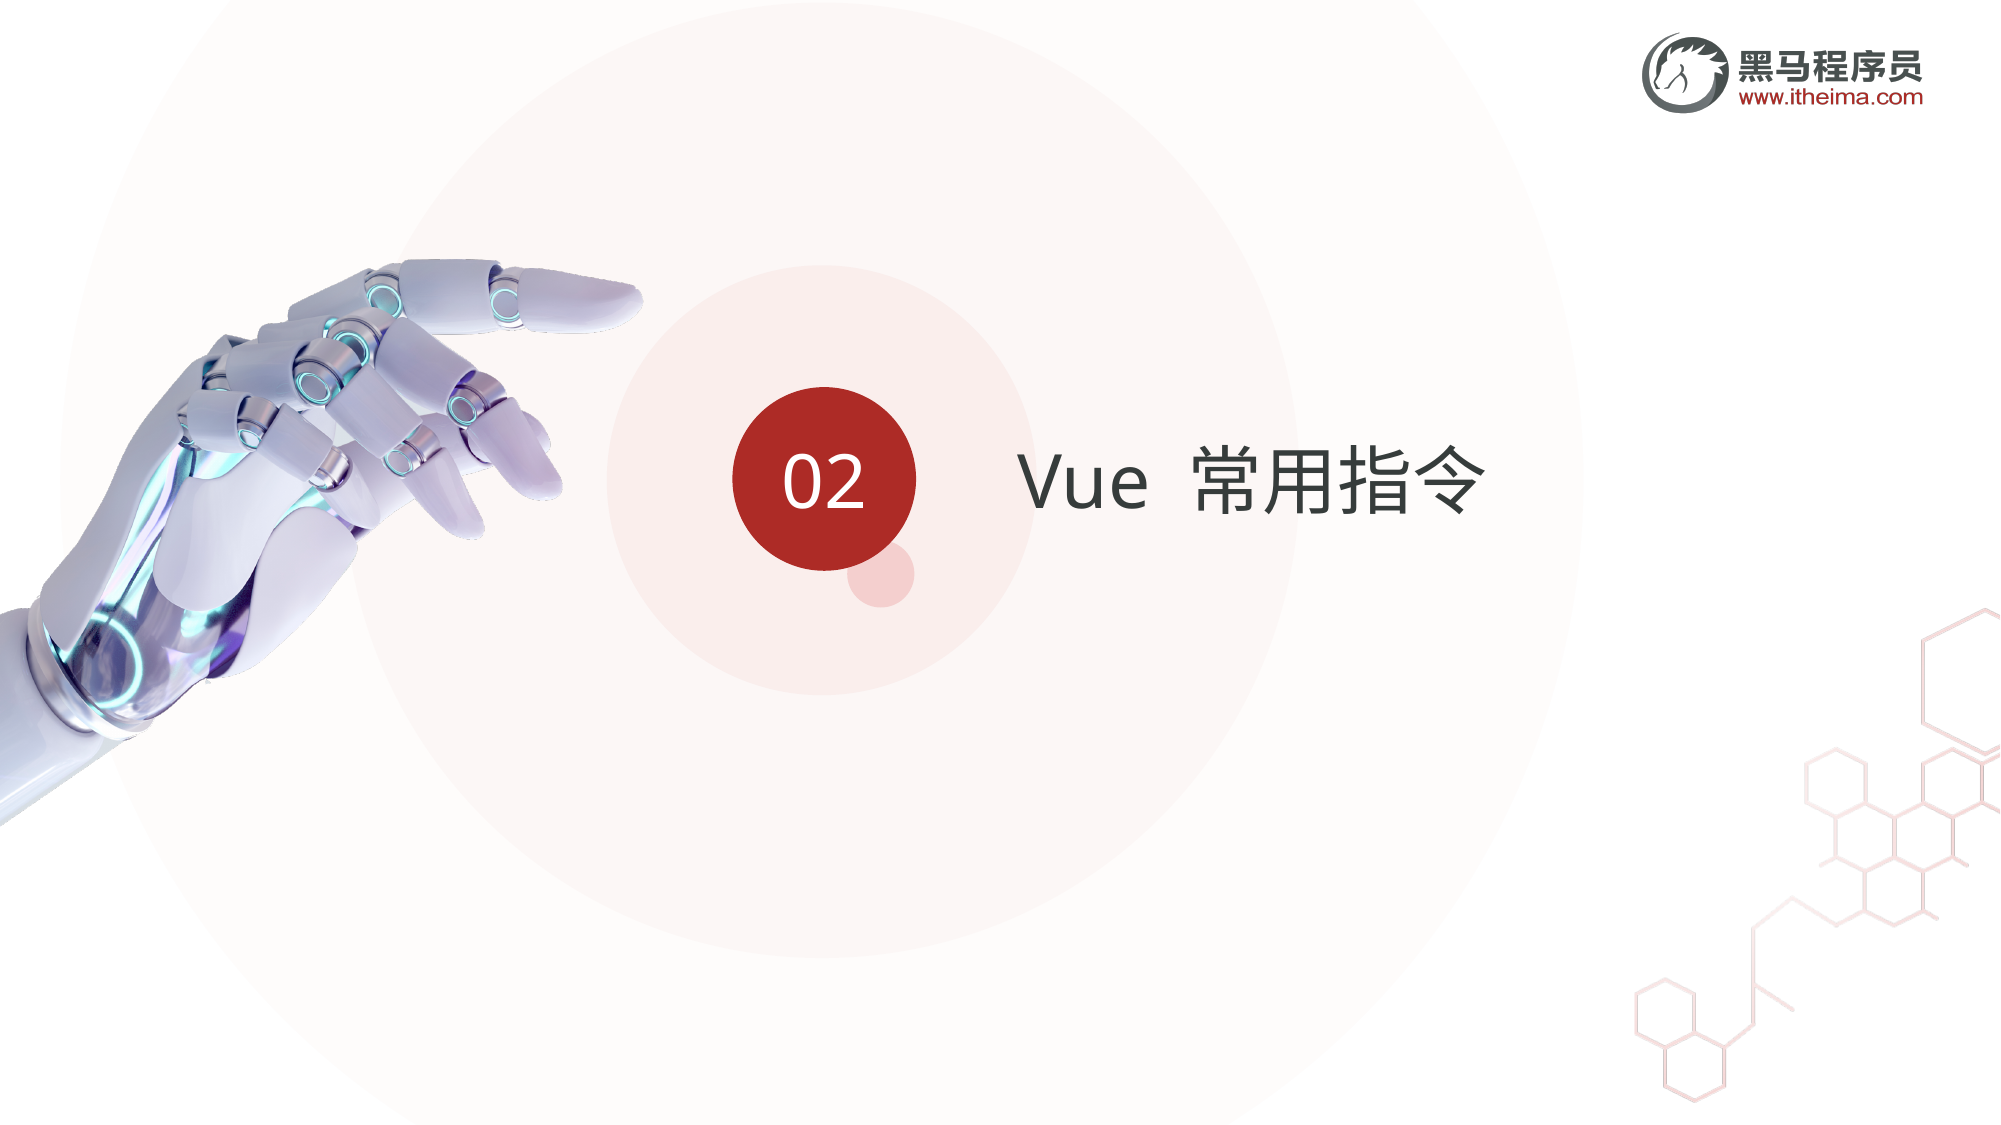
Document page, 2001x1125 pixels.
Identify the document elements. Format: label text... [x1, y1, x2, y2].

picture [0, 37, 660, 977]
table_cell 挂载完成 [1635, 673, 1919, 1038]
text_box message: 'Hello Vue' [1635, 608, 1985, 1102]
list Vue 常用指令 [1002, 405, 1561, 553]
picture [1633, 24, 1937, 125]
text_box <span v-if="gender == 1">男生</span> [1635, 629, 1963, 1081]
text_box [1635, 651, 1941, 1060]
list 02 [751, 439, 897, 519]
